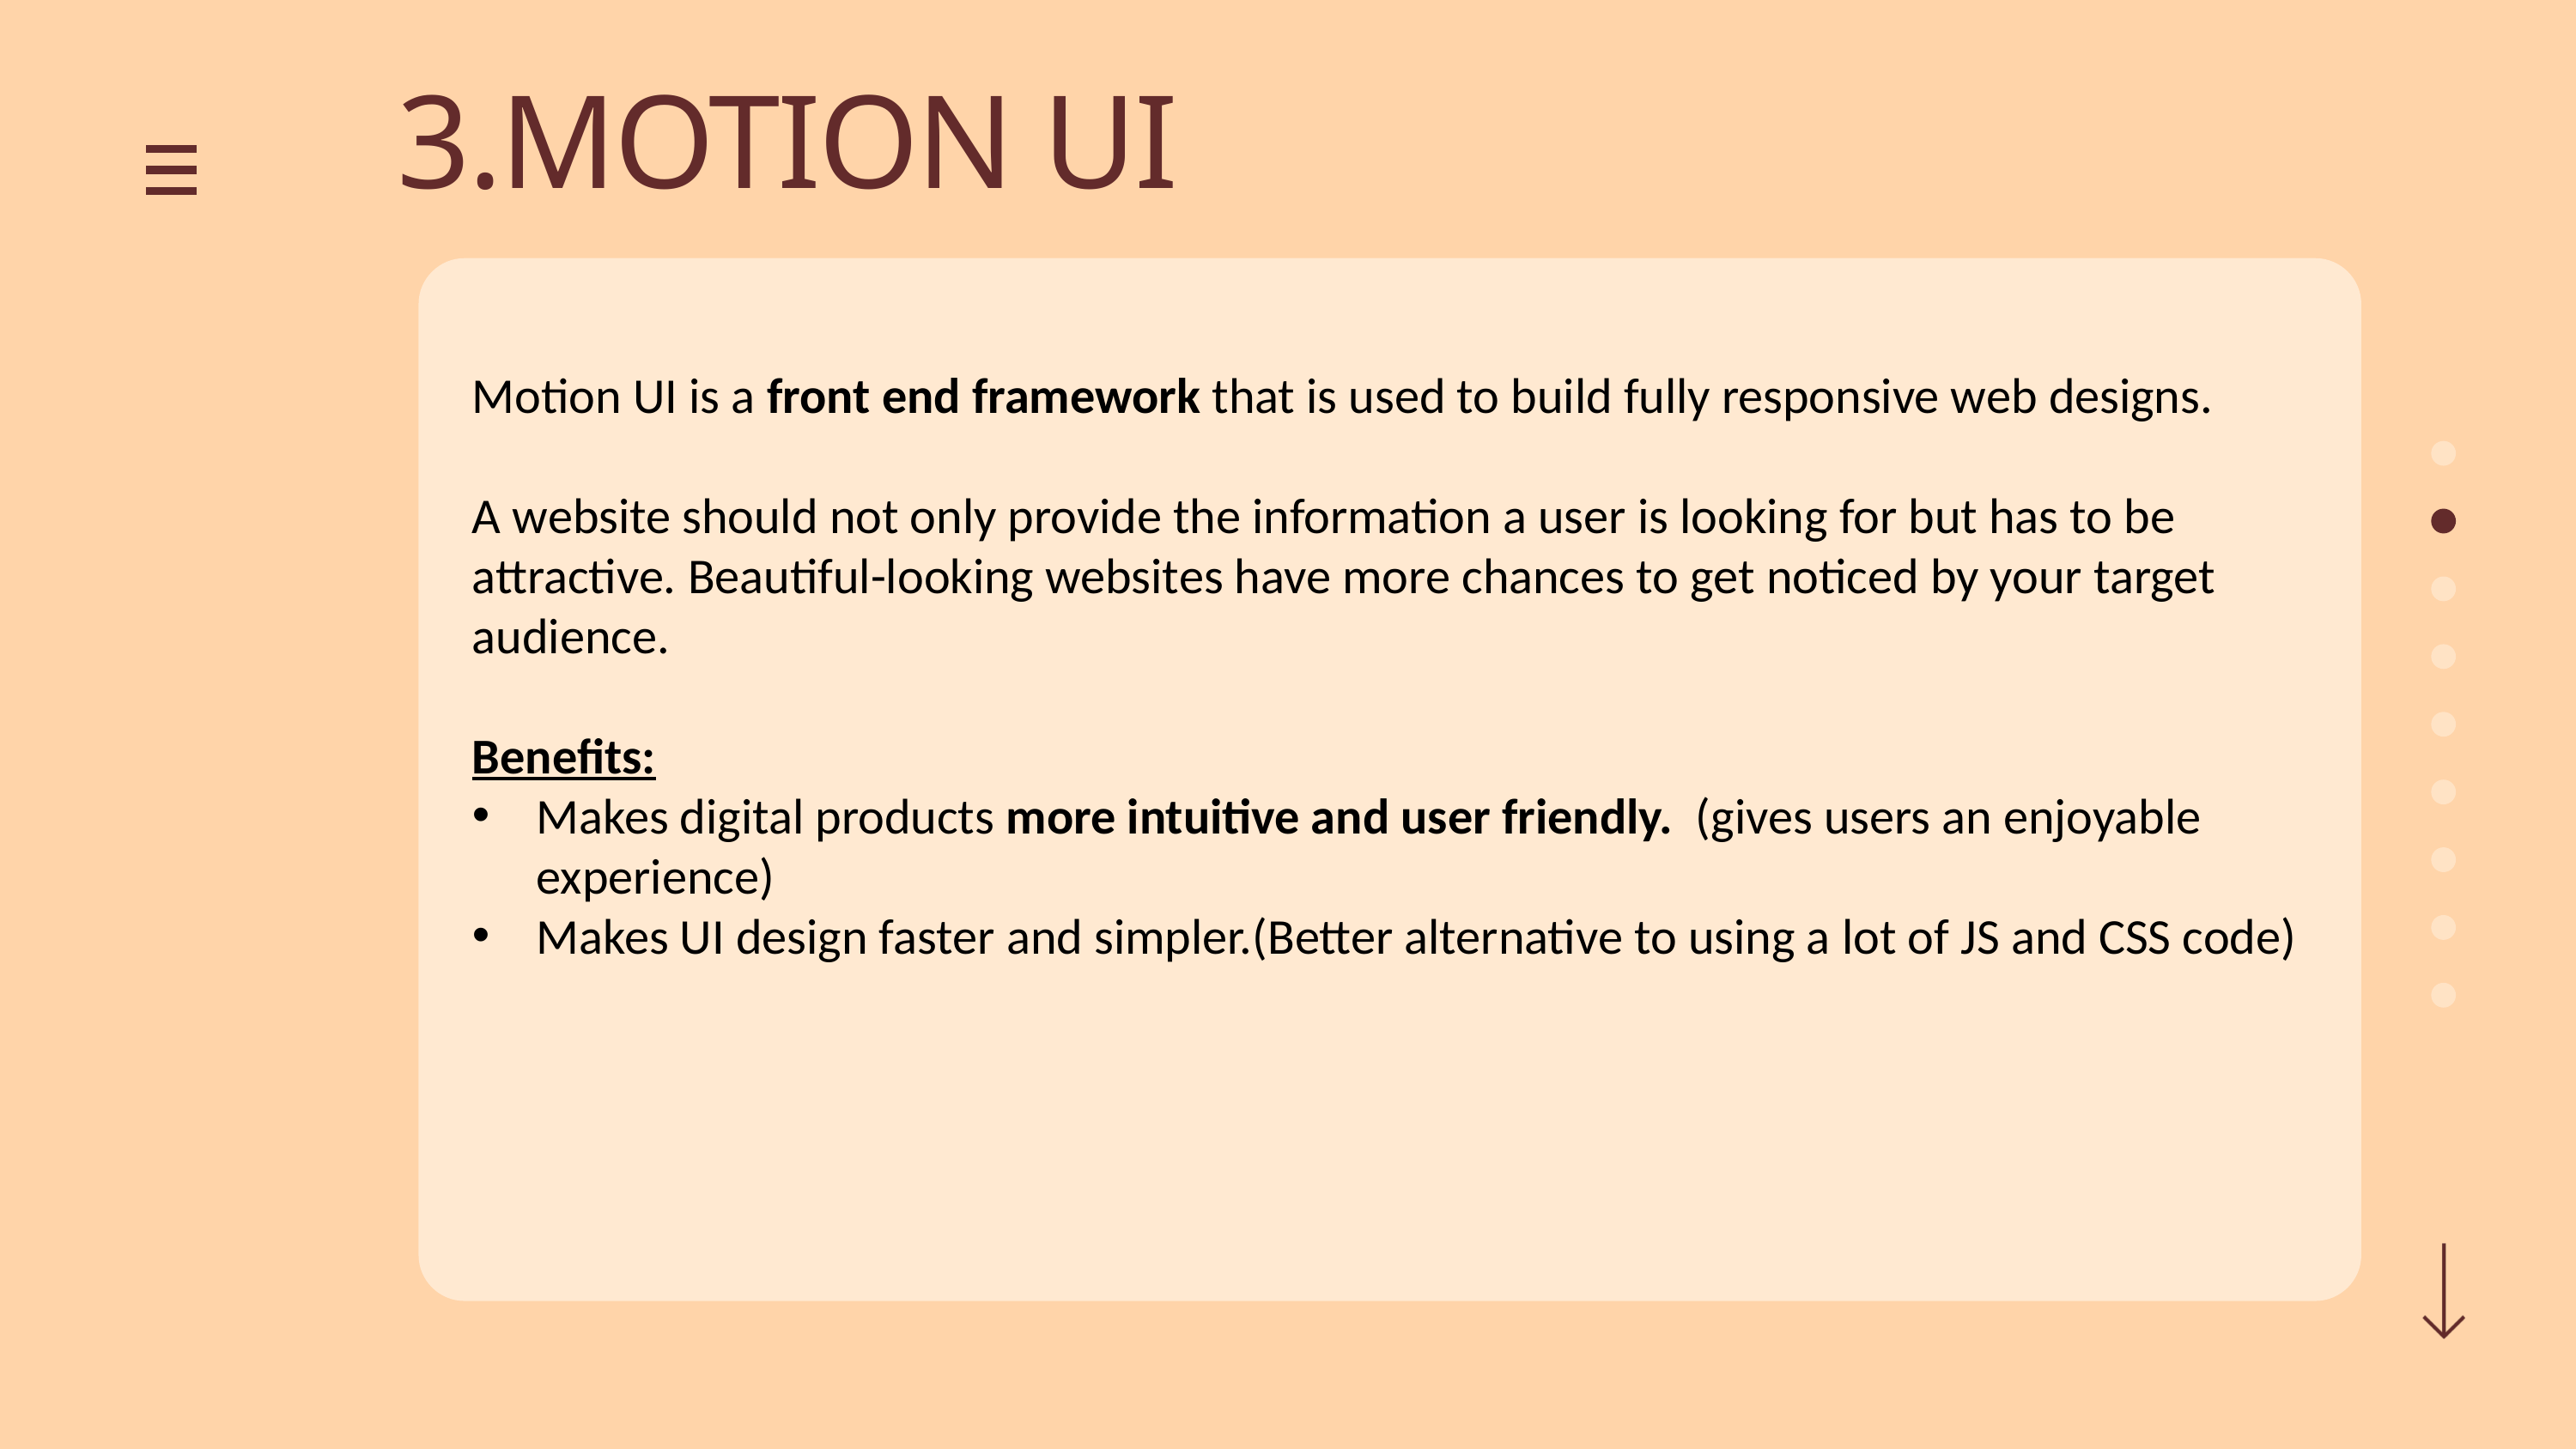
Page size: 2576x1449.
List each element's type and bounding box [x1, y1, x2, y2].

text_box [2431, 440, 2457, 1008]
picture [2395, 1244, 2492, 1338]
text_box [397, 59, 2405, 1301]
text_box [146, 144, 197, 196]
